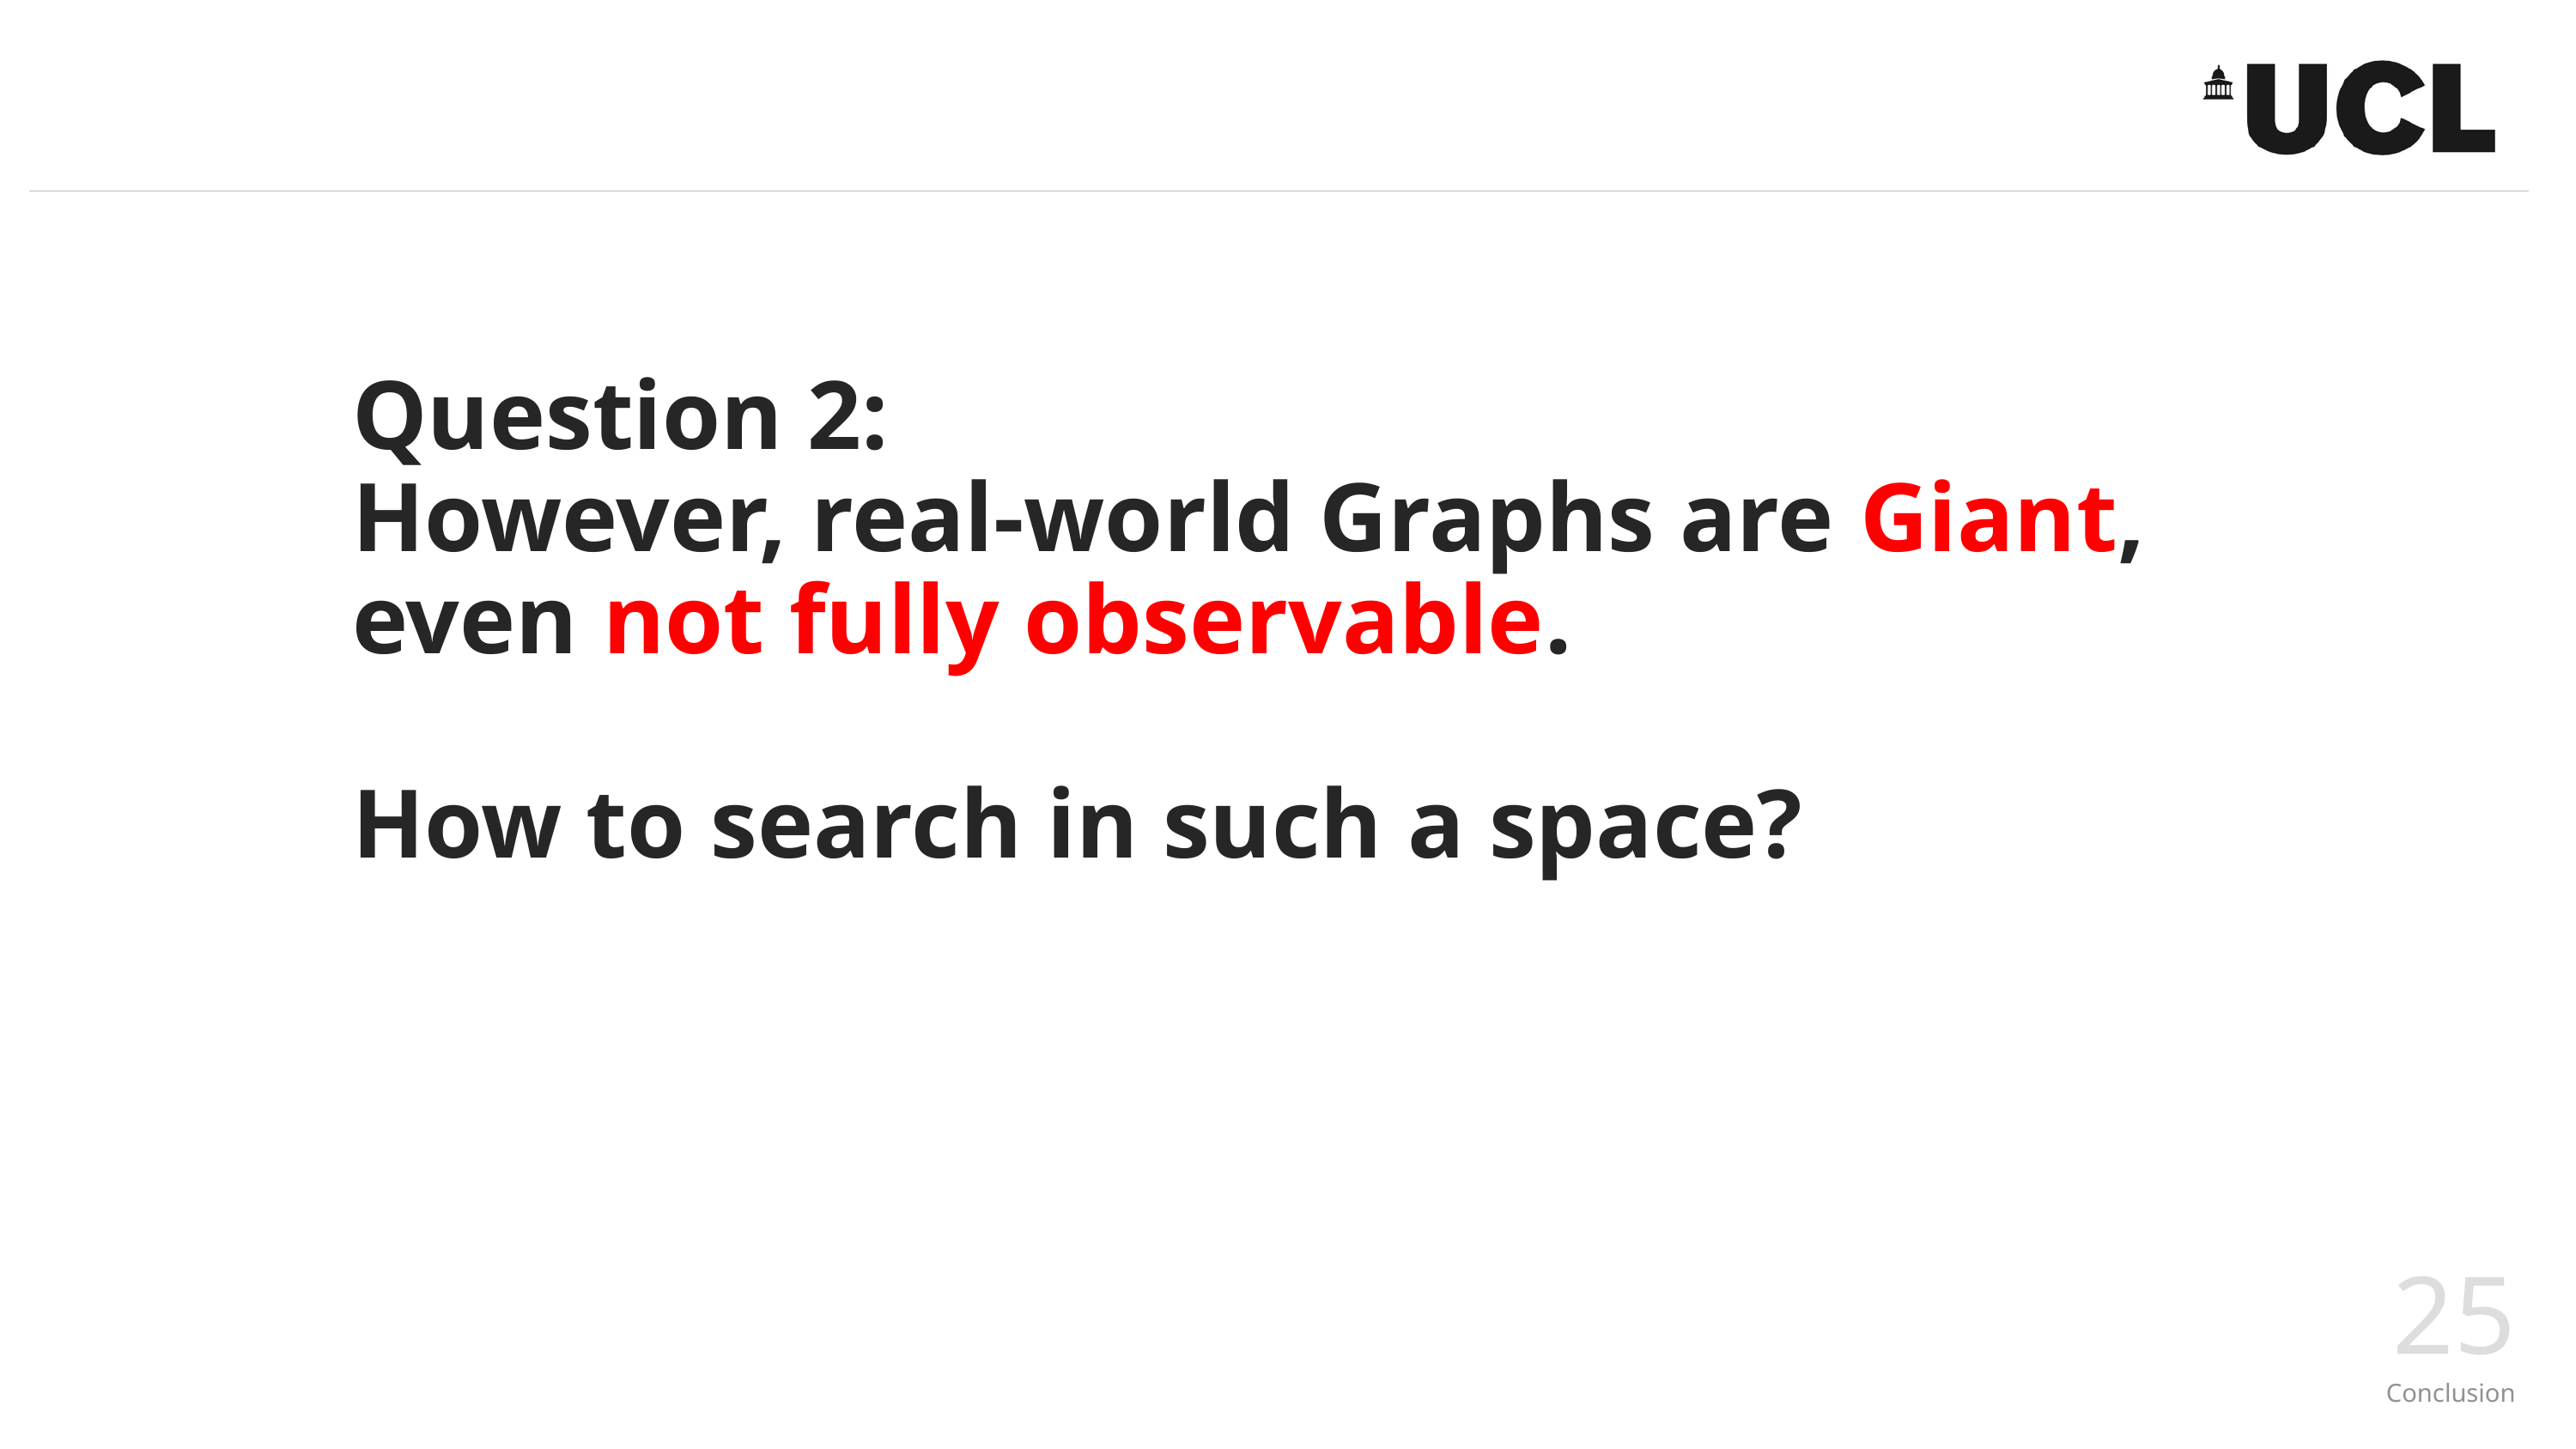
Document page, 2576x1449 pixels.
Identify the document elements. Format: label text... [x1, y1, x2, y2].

title Question 2: However, real-world Graphs are Giant, even not fully observable. How to search in such a space? [338, 360, 2269, 885]
footer Conclusion [1573, 1354, 2529, 1432]
slide_number 25 [2146, 1257, 2529, 1354]
picture [2191, 39, 2506, 167]
